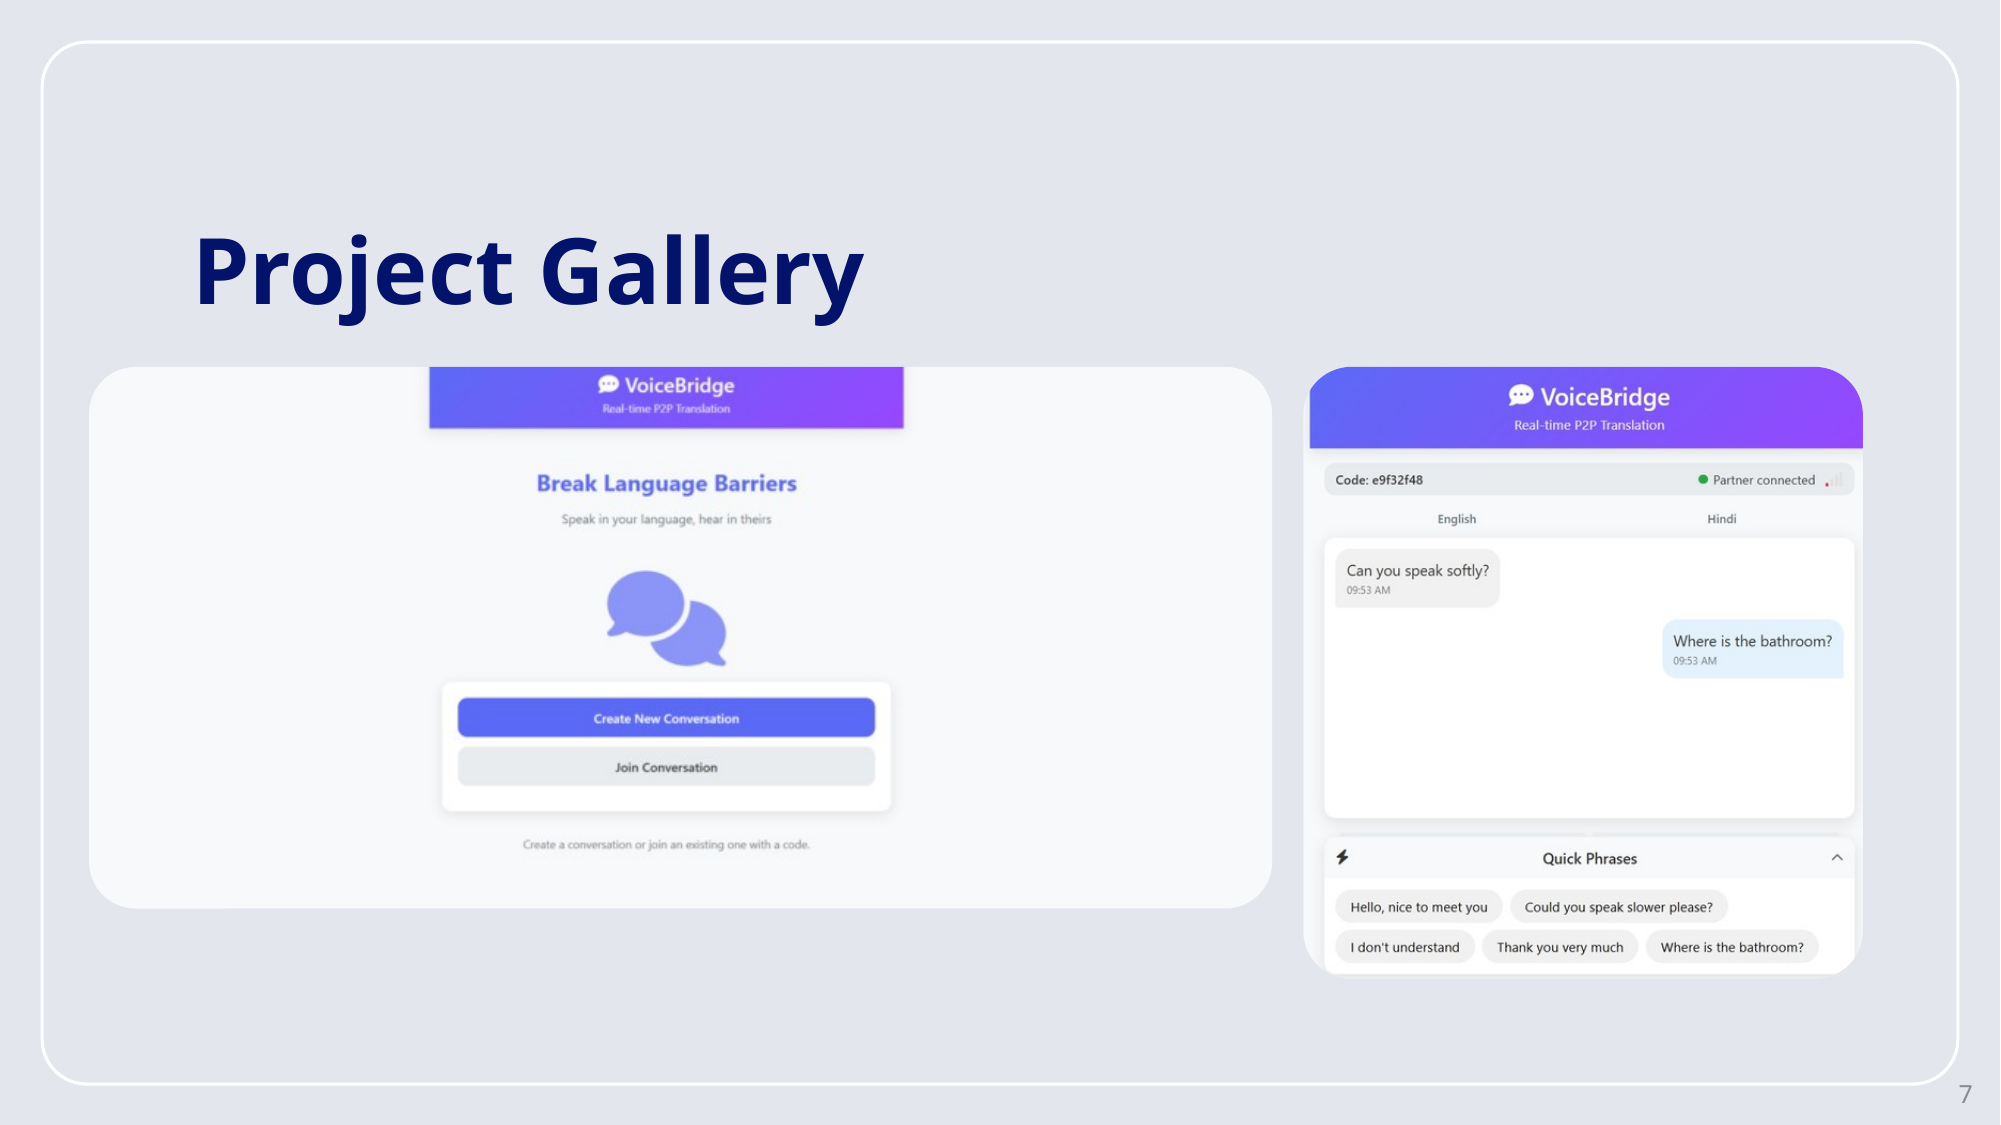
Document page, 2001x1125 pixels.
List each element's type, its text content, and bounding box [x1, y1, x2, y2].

slide_number 7 [1538, 1076, 1988, 1115]
picture [89, 366, 1273, 909]
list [1303, 366, 1863, 979]
title Project Gallery [176, 60, 1863, 332]
